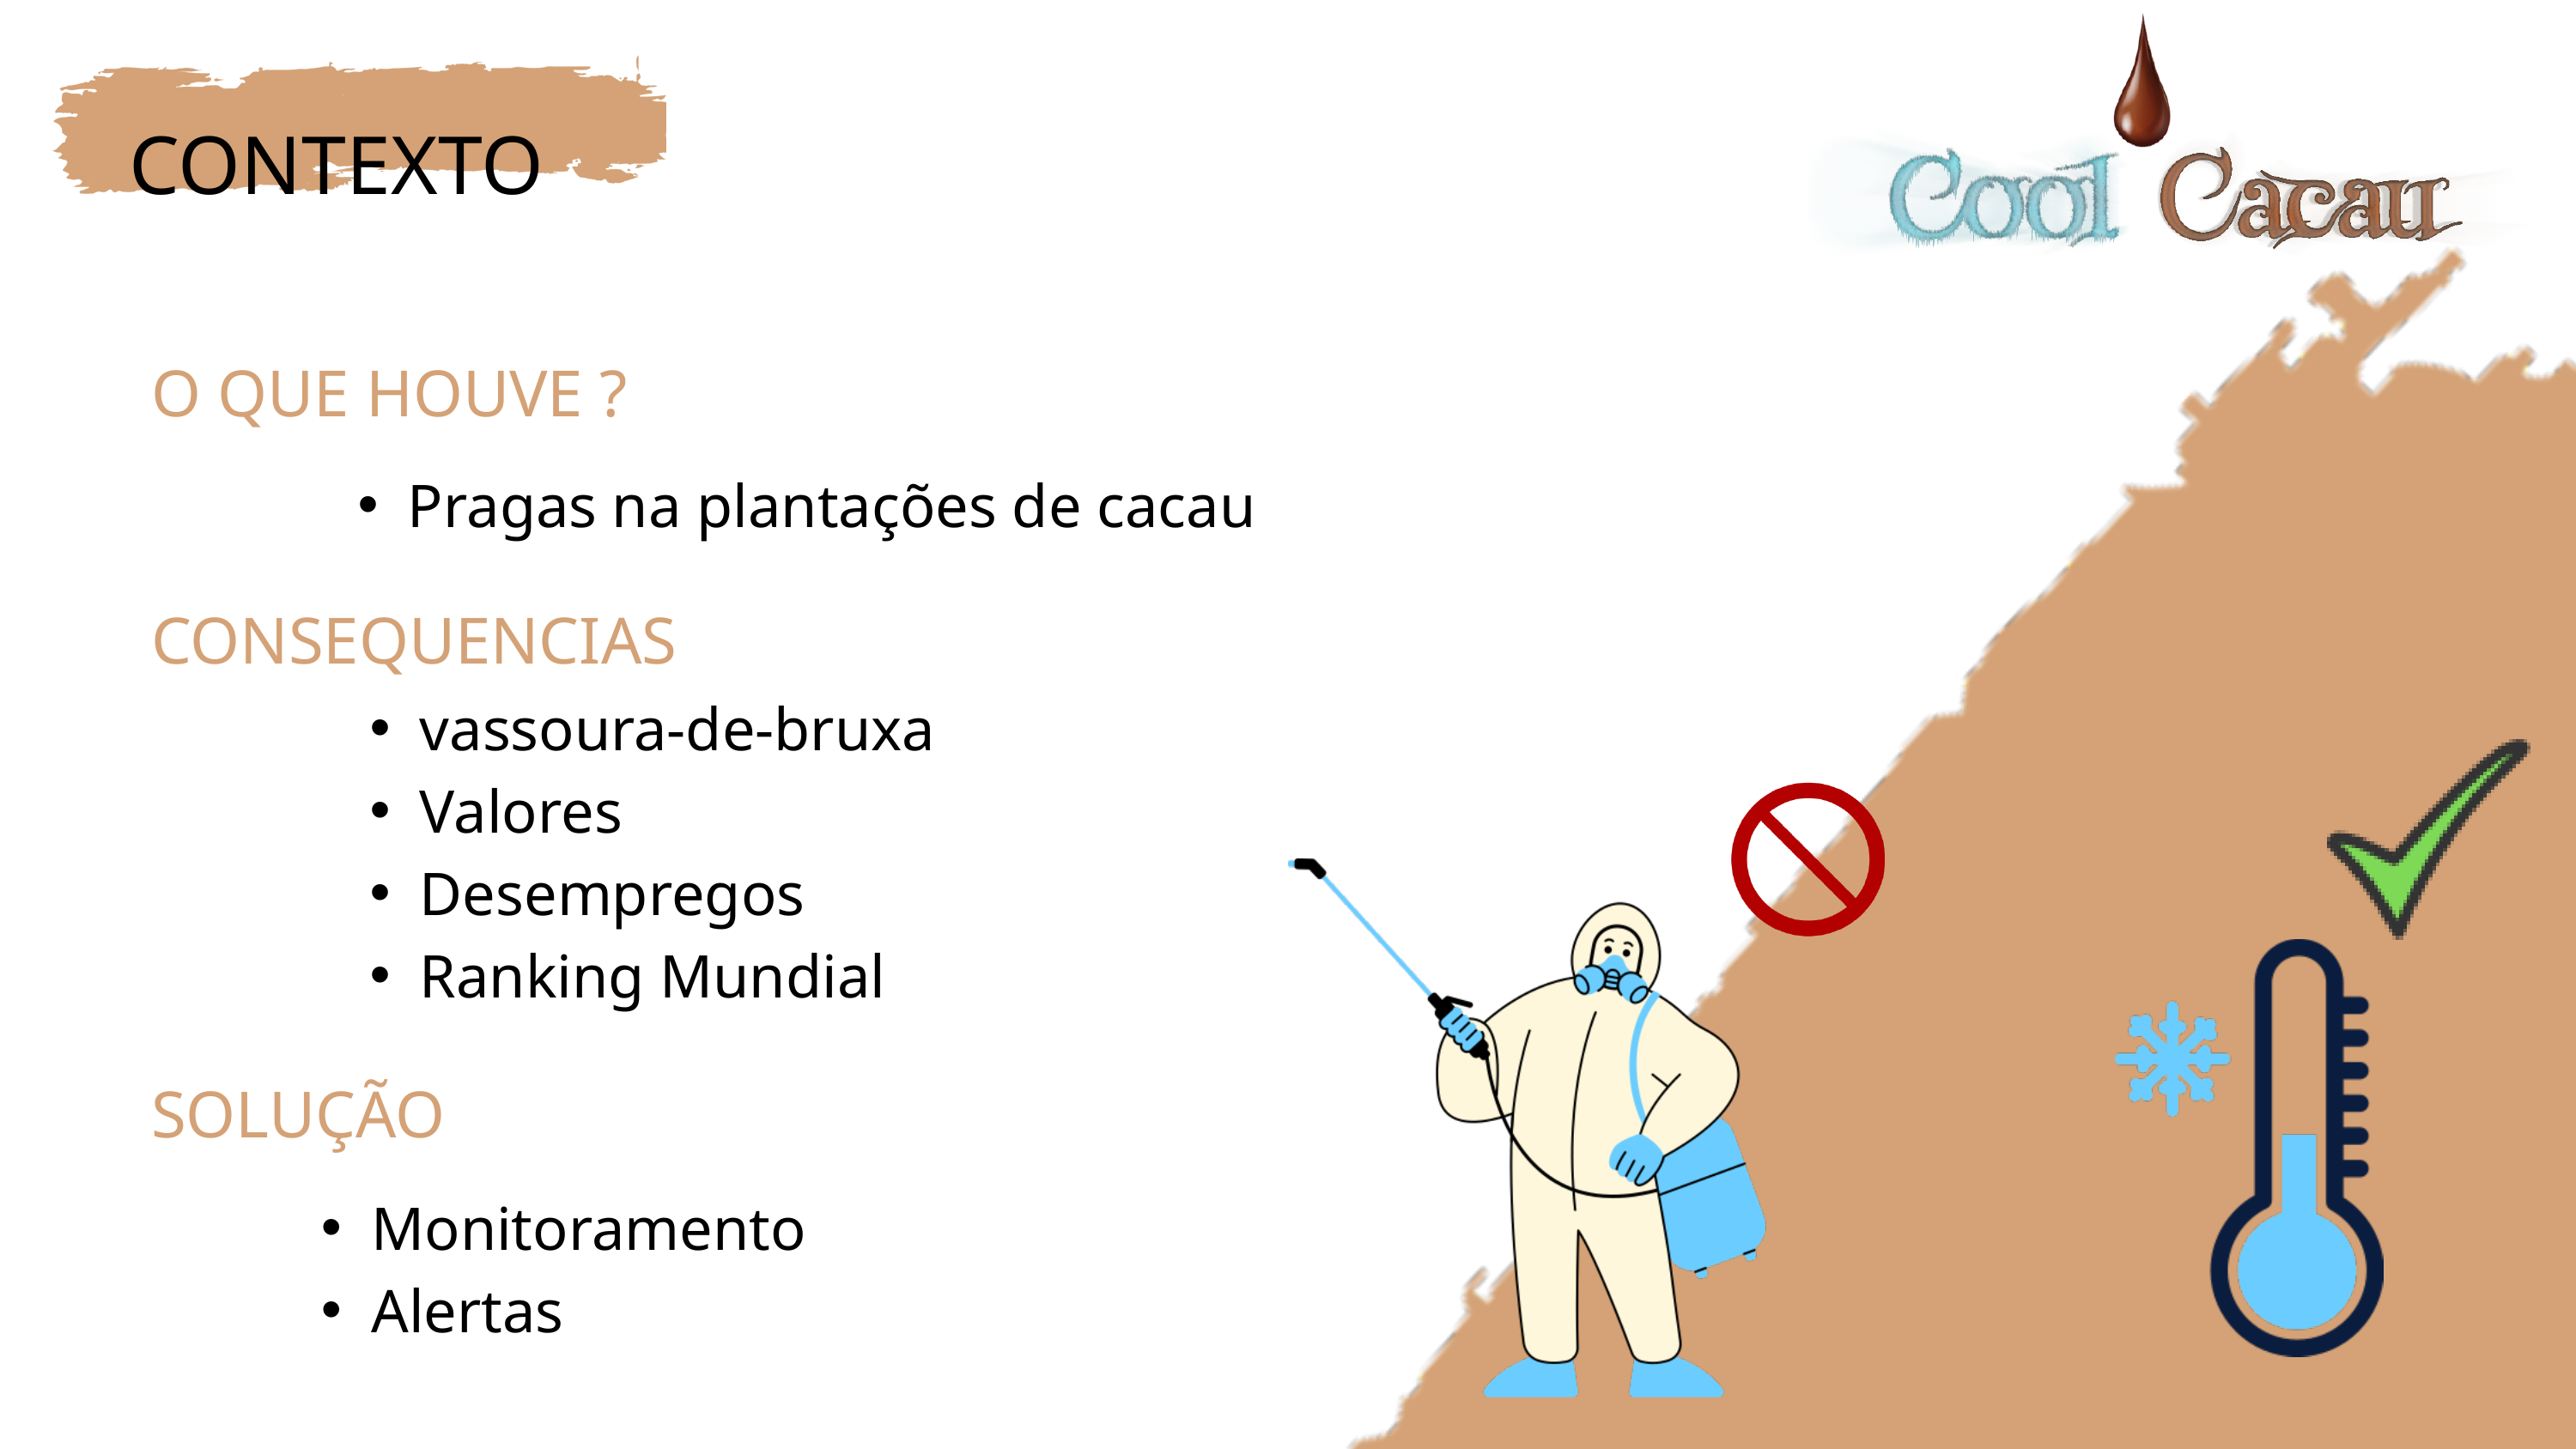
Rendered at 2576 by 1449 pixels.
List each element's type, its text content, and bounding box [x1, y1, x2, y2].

text_box SOLUÇÃO [151, 1061, 760, 1151]
text_box O QUE HOUVE ? [151, 339, 760, 429]
picture [52, 55, 666, 195]
text_box CONSEQUENCIAS [151, 587, 760, 677]
text_box Monitoramento Alertas [270, 1179, 906, 1344]
text_box vassoura-de-bruxa Valores Desempregos Ranking Mundial [319, 679, 1361, 1010]
text_box CONTEXTO [108, 120, 792, 211]
picture [912, 0, 2576, 1449]
text_box Pragas na plantações de cacau [307, 457, 1349, 540]
